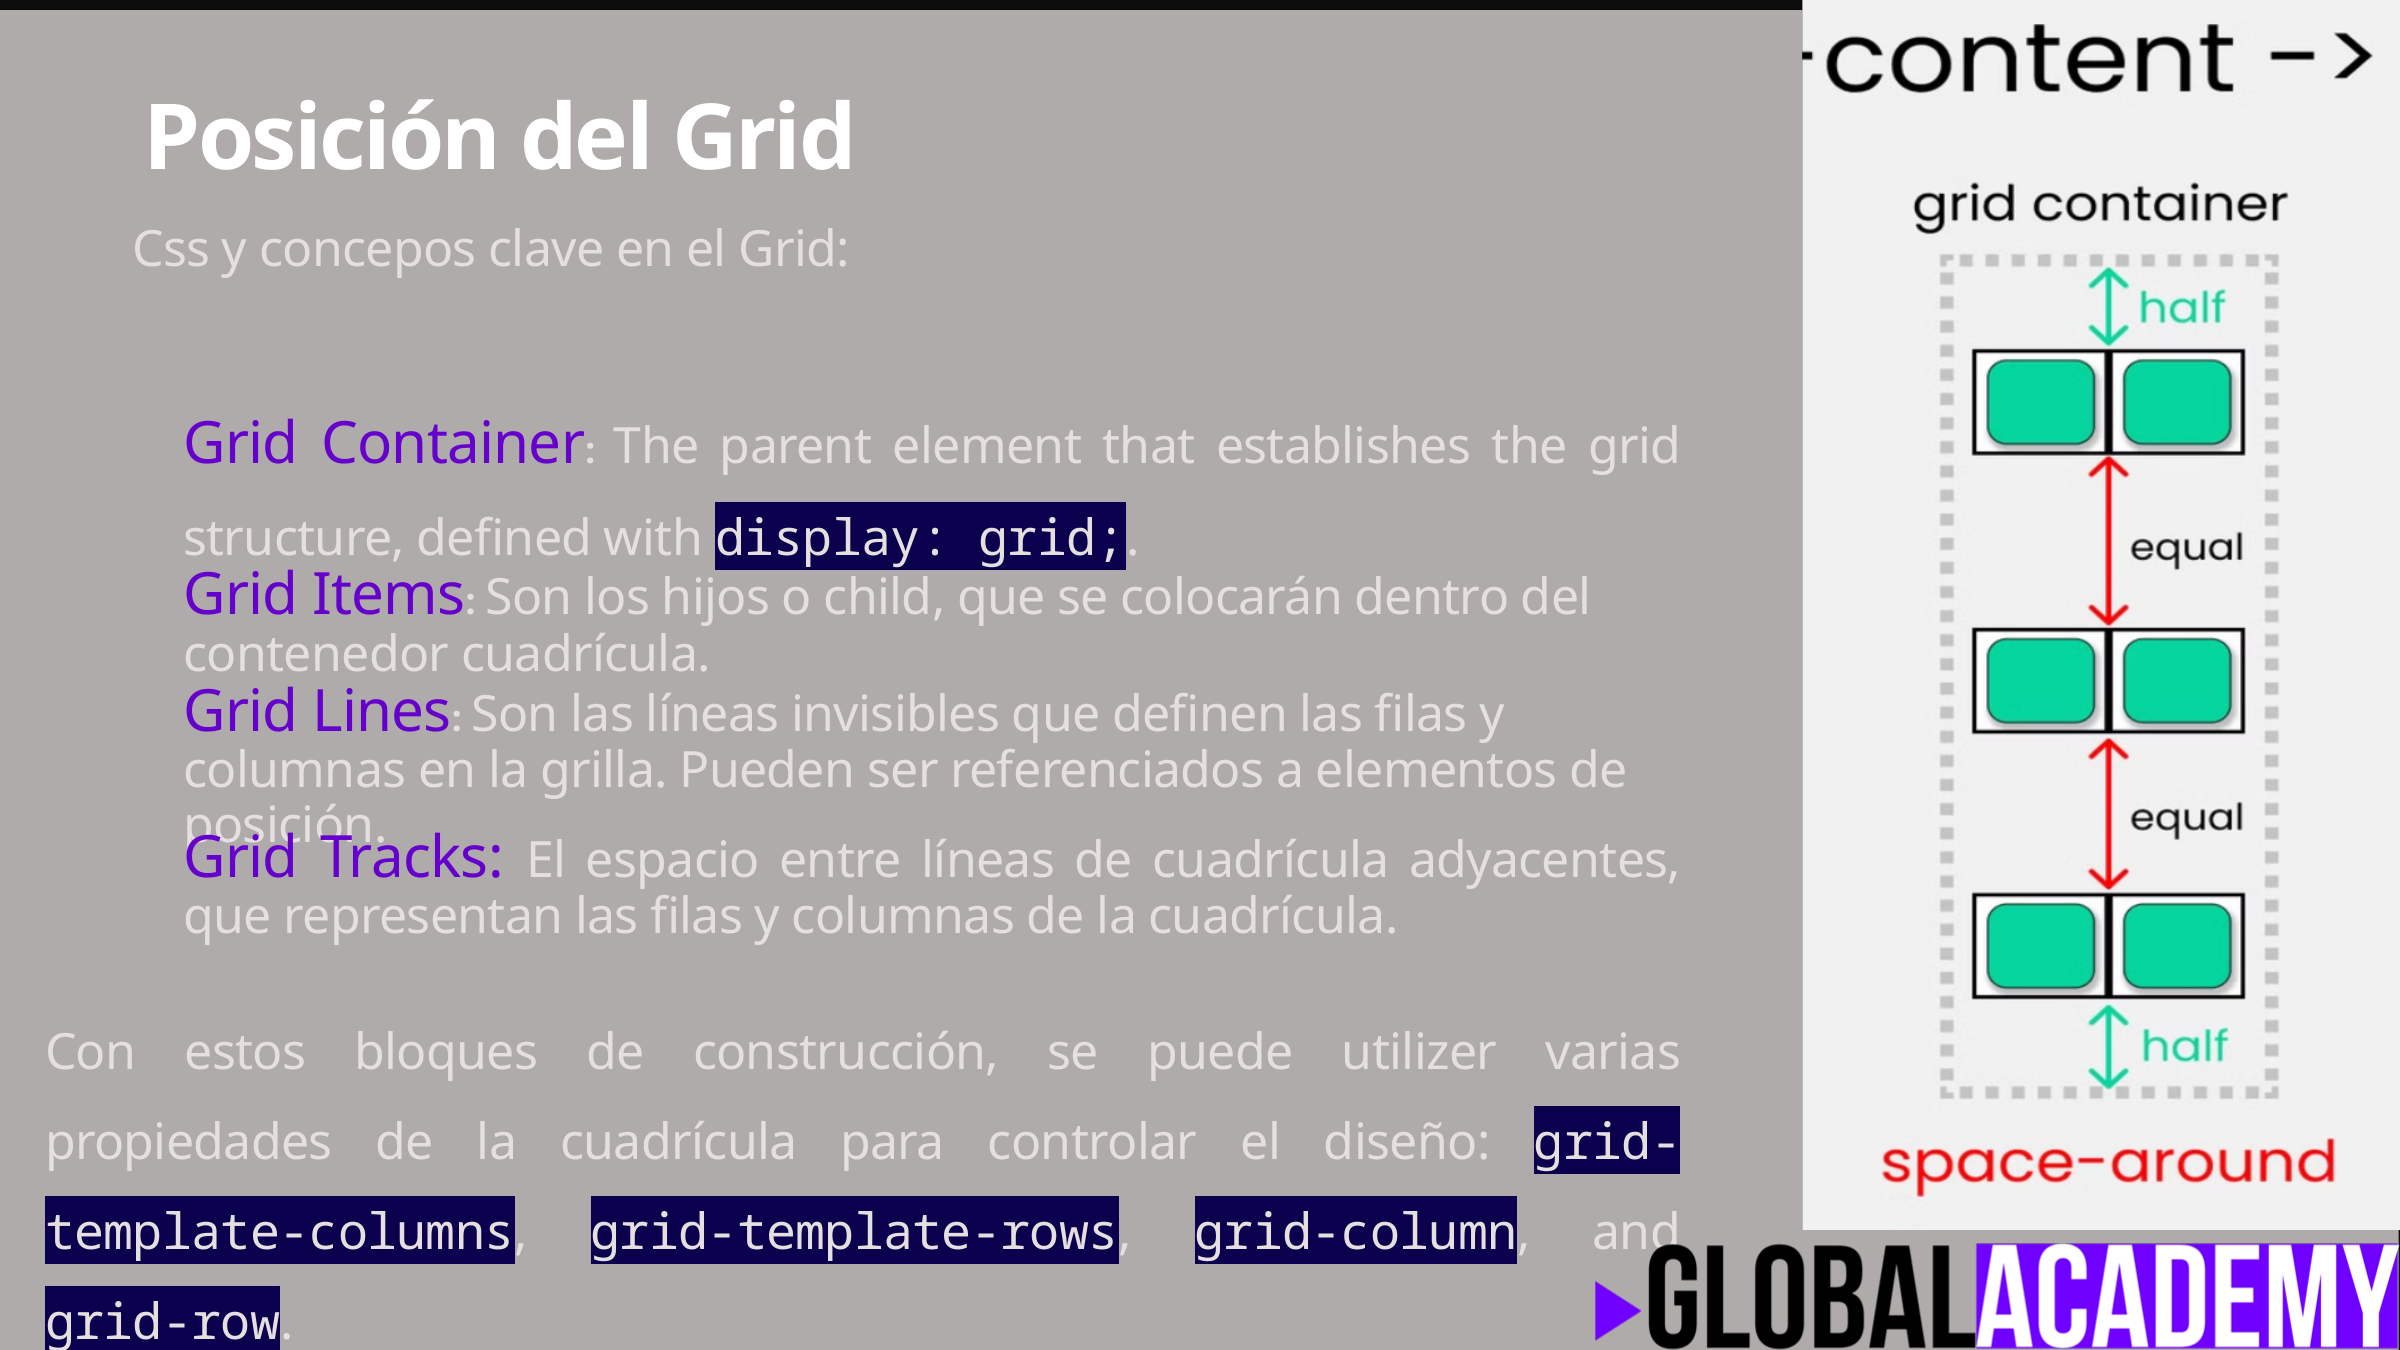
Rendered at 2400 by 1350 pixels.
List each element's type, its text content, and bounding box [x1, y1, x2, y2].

text_box Css y concepos clave en el Grid: [117, 214, 1645, 325]
text_box Grid Tracks: El espacio entre líneas de cuadrícula adyacentes, que representan las filas y columnas de la cuadrícula. [168, 827, 1696, 937]
text_box Grid Container: The parent element that establishes the grid structure, defined with display: grid;. [168, 362, 1696, 473]
text_box Posición del Grid [128, 66, 1645, 181]
text_box [0, 10, 1801, 1350]
text_box Grid Items: Son los hijos o child, que se colocarán dentro del contenedor cuadrícula. [168, 564, 1757, 665]
picture [1588, 0, 2400, 1350]
text_box Grid Lines: Son las líneas invisibles que definen las filas y columnas en la grilla. Pueden ser referenciados a elementos de posición. [168, 681, 1696, 791]
text_box [0, 0, 1801, 10]
text_box Con estos bloques de construcción, se puede utilizer varias propiedades de la cuadrícula para controlar el diseño: grid-template-columns, grid-template-rows, grid-column, and grid-row. [30, 981, 1588, 1324]
